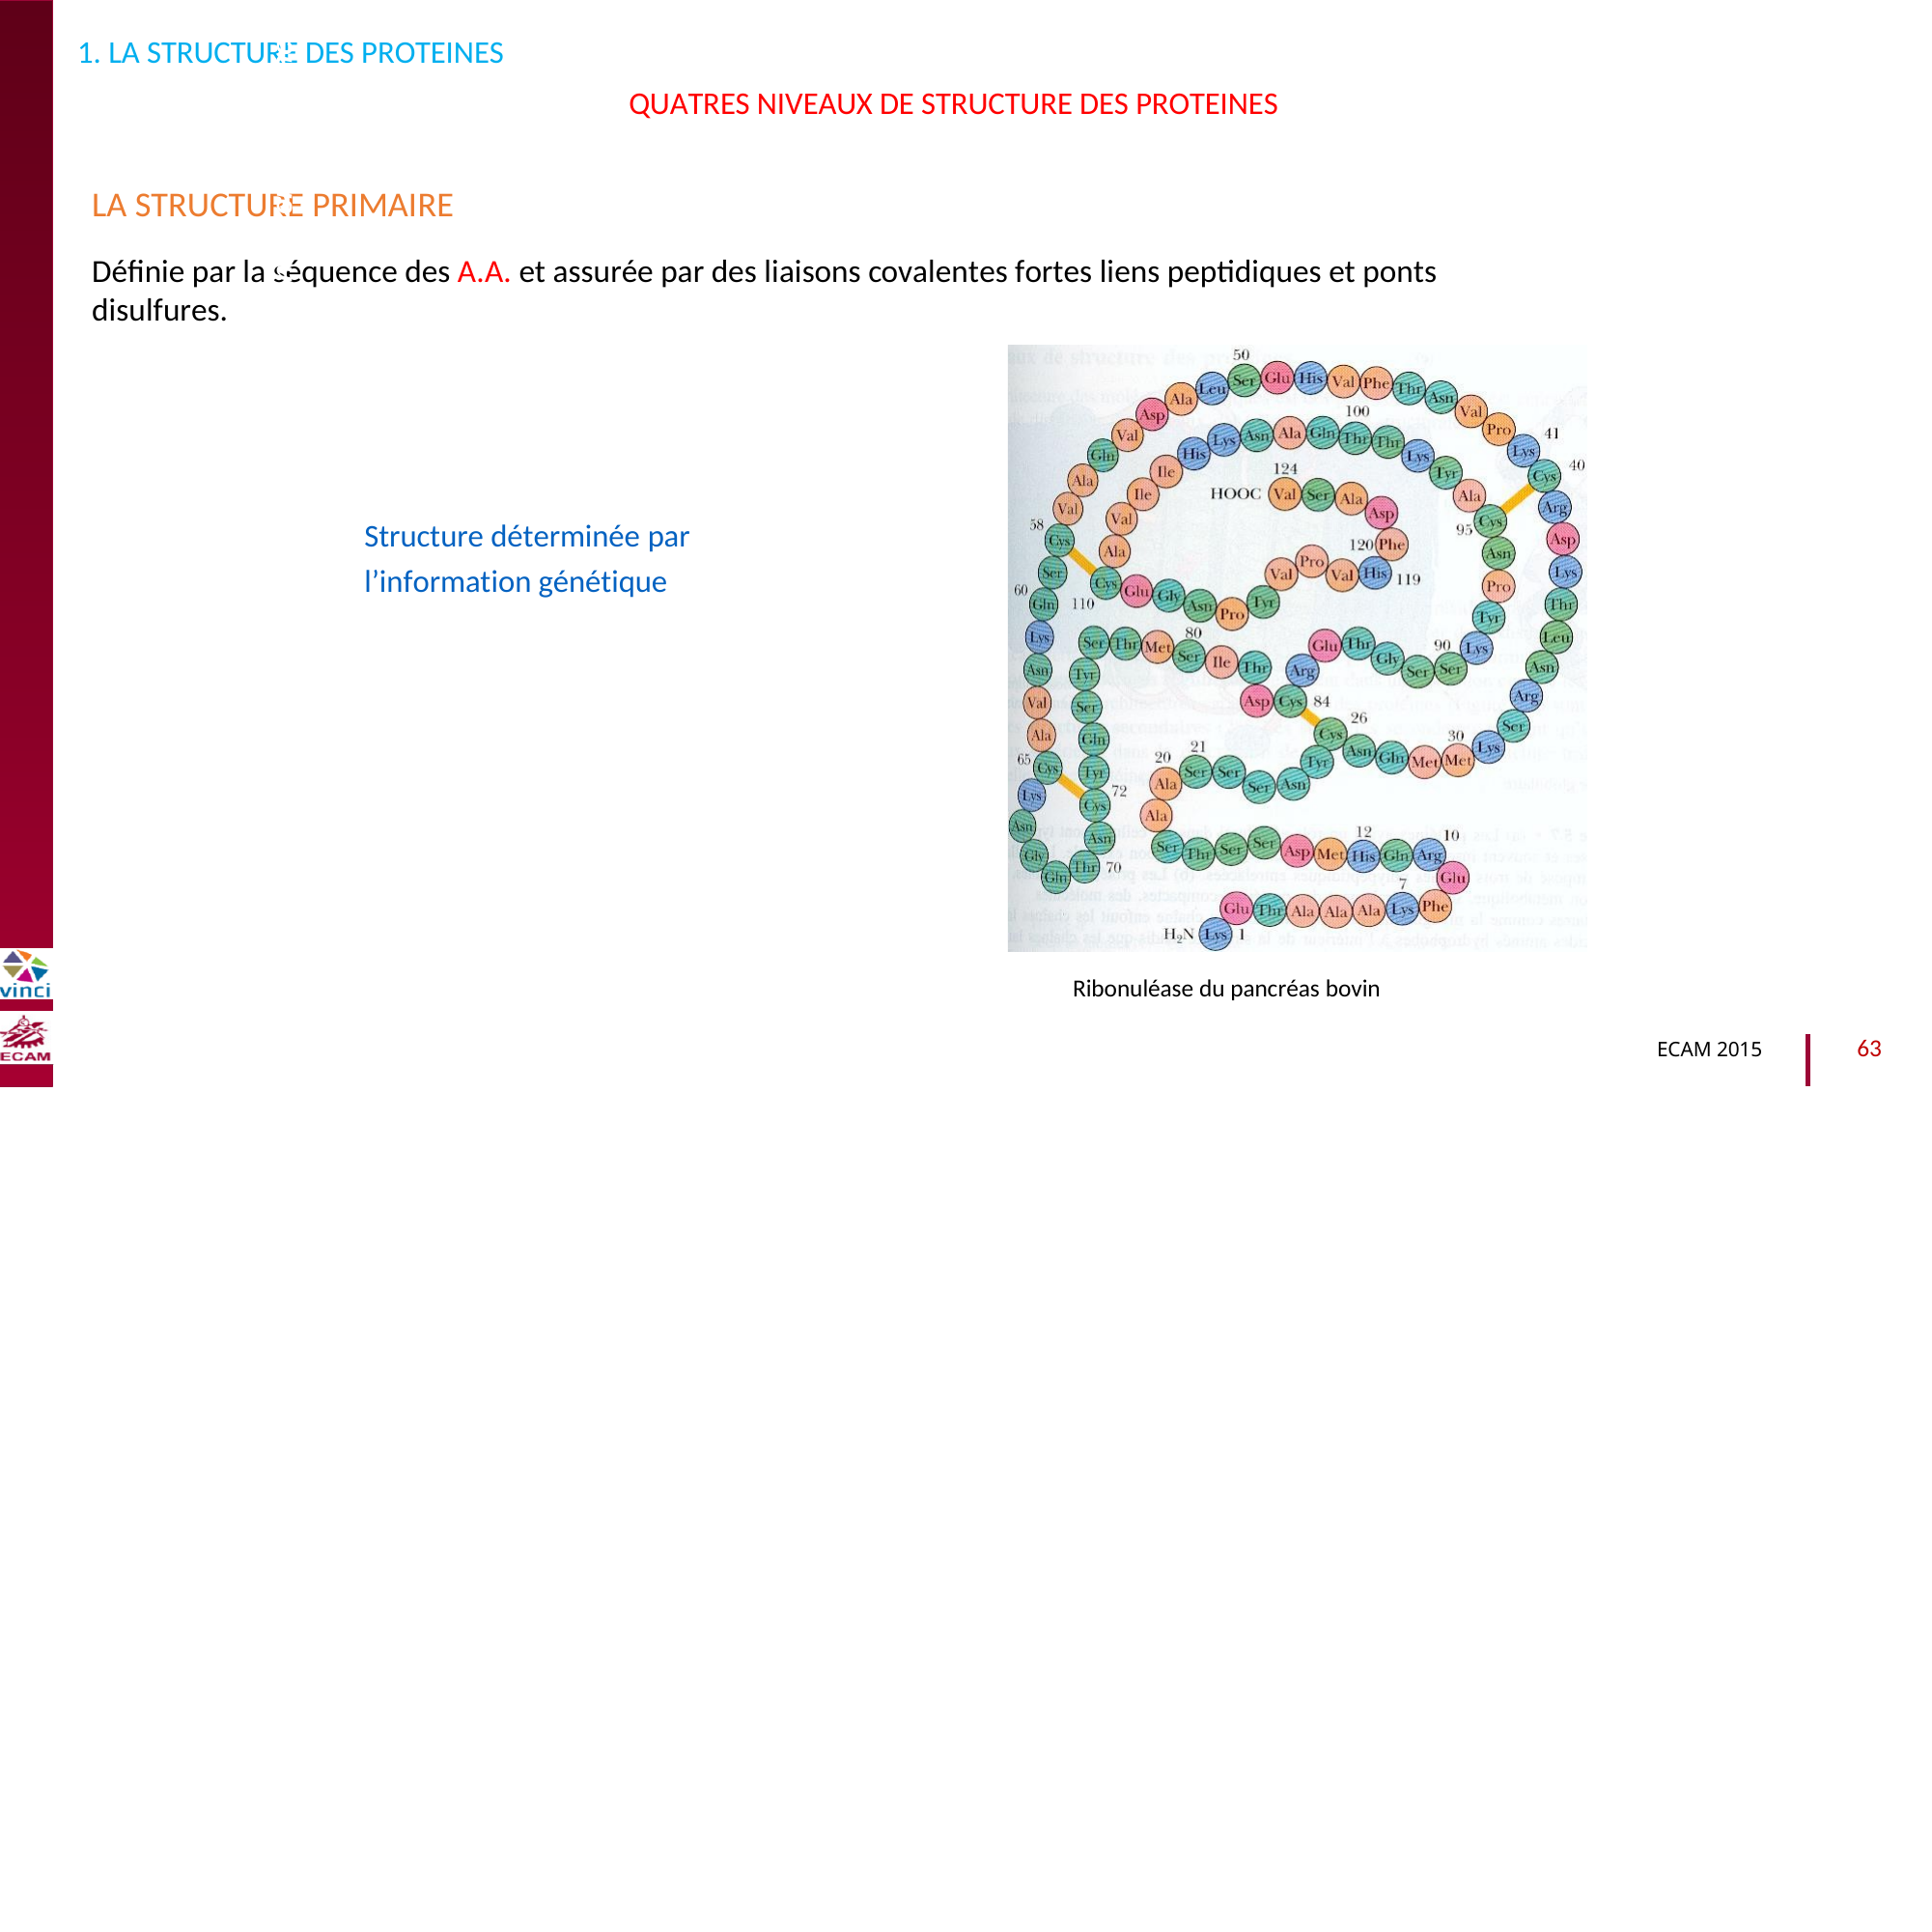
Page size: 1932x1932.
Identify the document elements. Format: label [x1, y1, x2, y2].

text_box [75, 12, 1584, 577]
text_box [1855, 1034, 1892, 1067]
text_box [1007, 345, 1587, 952]
text_box [1654, 1037, 1765, 1062]
text_box [0, 0, 55, 1086]
text_box [362, 520, 746, 605]
text_box [627, 88, 1380, 128]
text_box [1070, 974, 1436, 1007]
